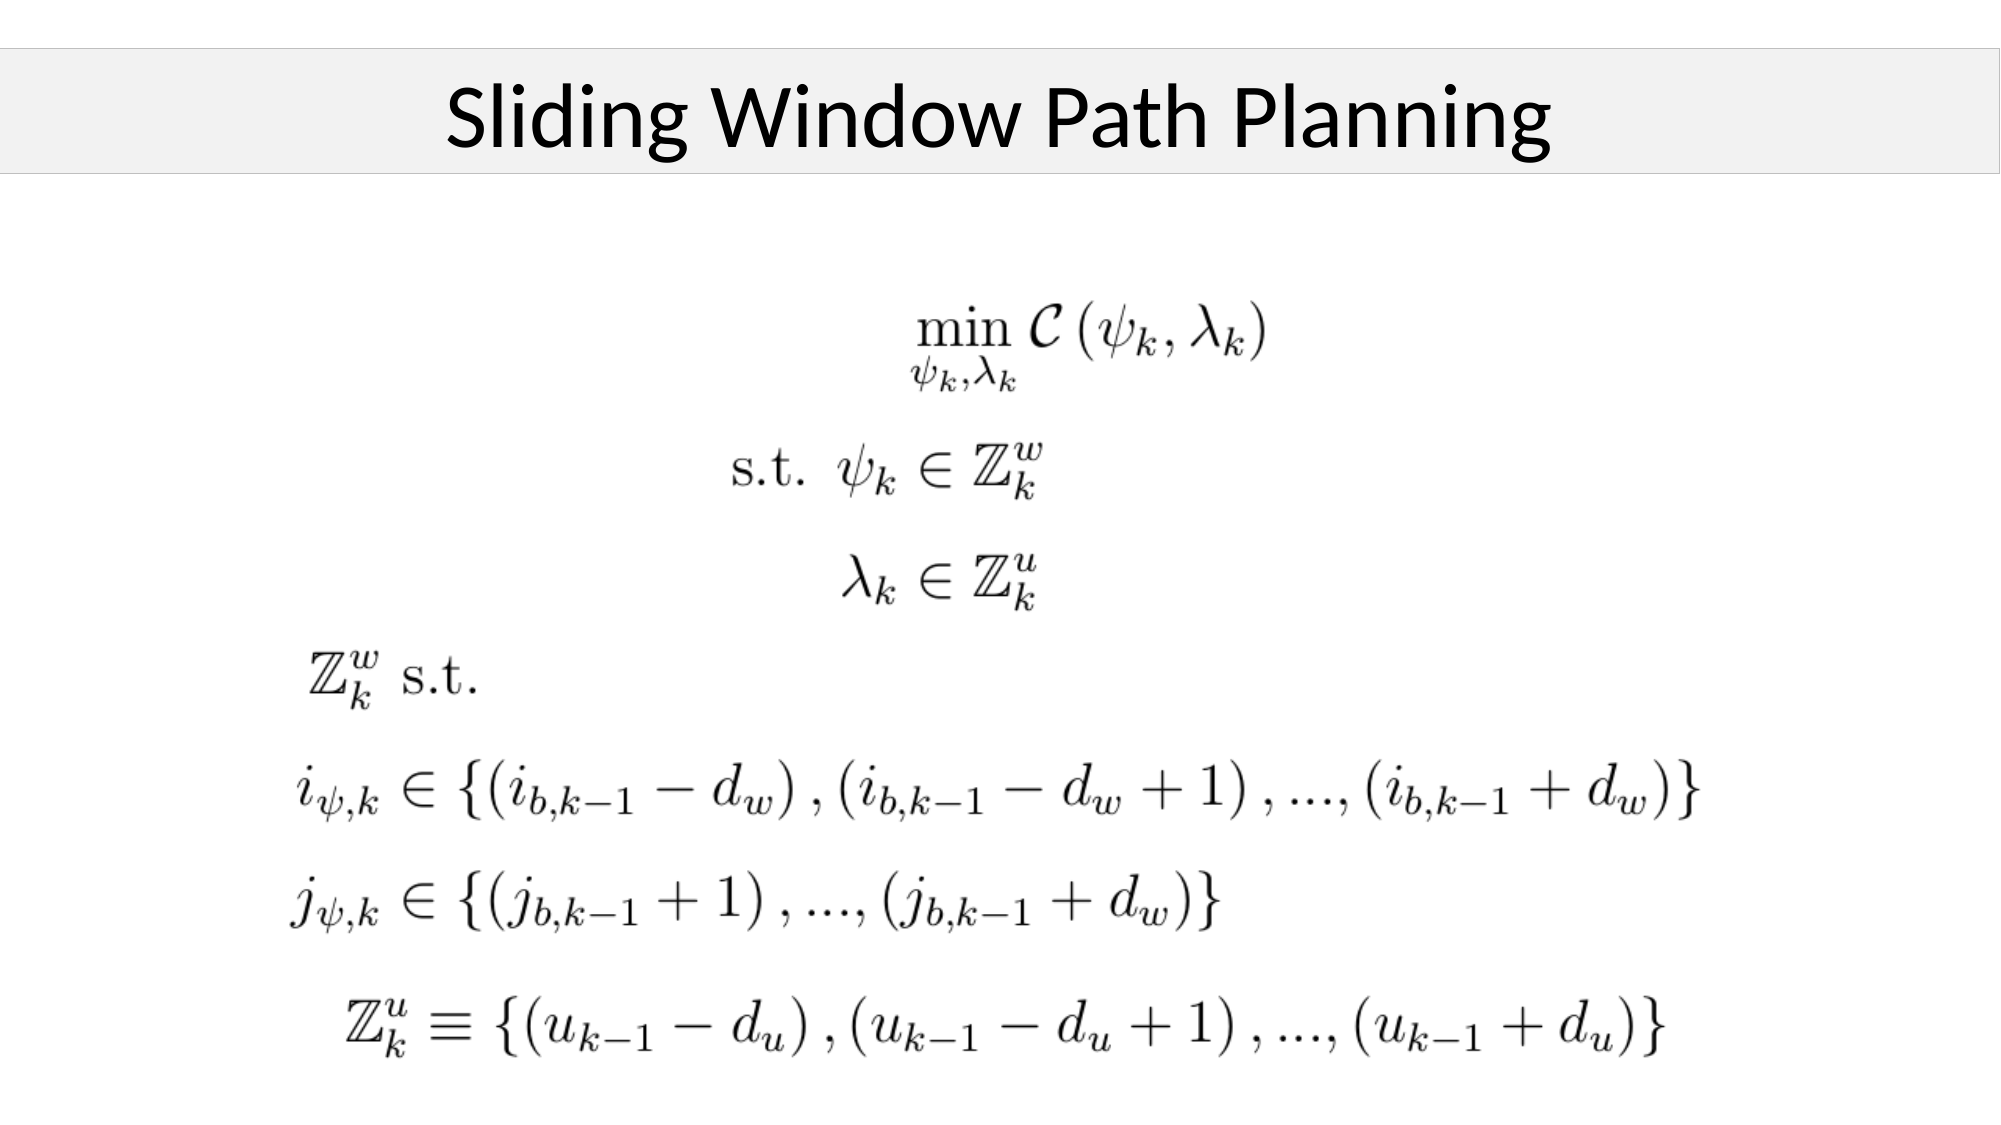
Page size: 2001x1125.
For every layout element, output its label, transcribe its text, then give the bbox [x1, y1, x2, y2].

text_box [89, 234, 1935, 992]
picture [273, 246, 1726, 961]
picture [323, 974, 1677, 1079]
text_box Sliding Window Path Planning [0, 48, 2000, 174]
